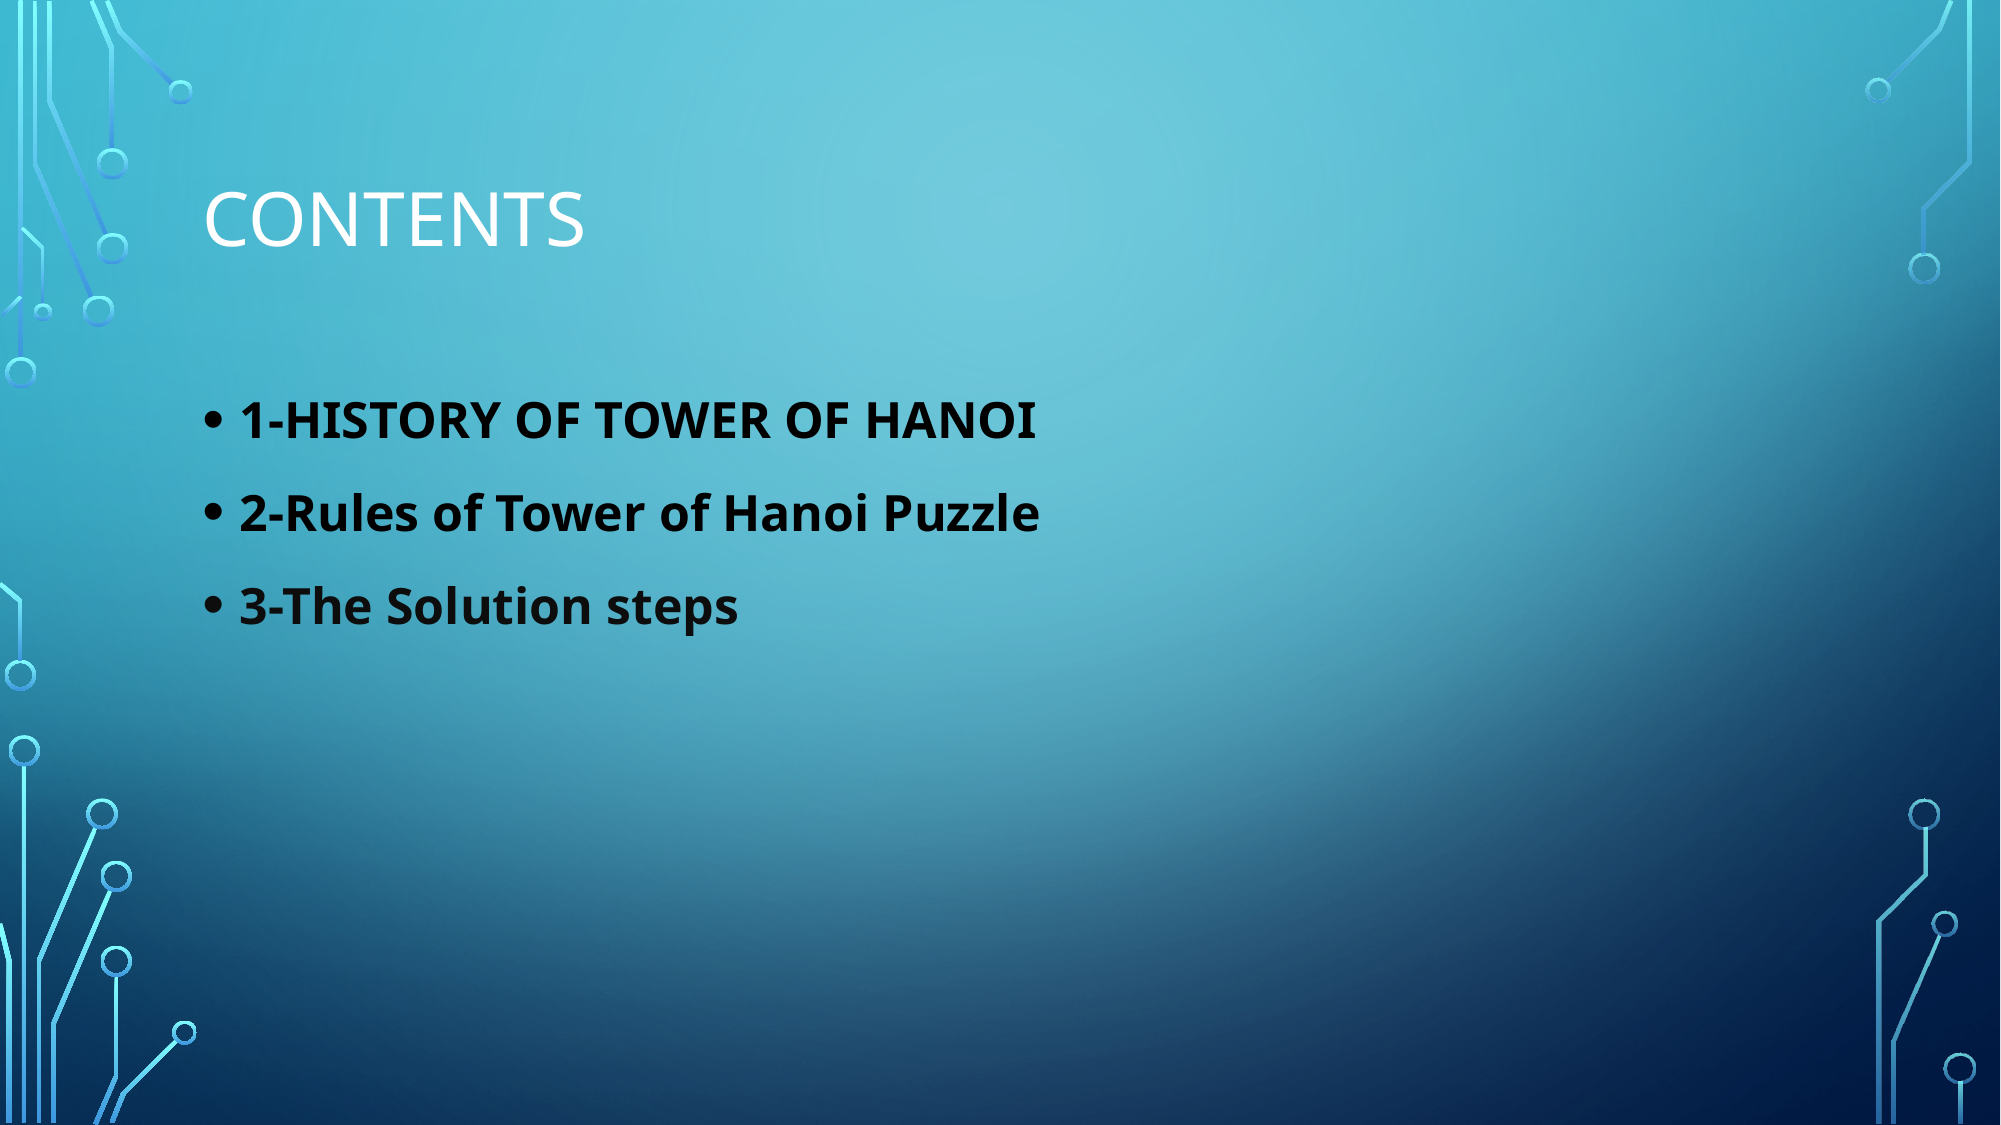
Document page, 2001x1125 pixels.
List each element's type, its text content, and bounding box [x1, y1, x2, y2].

title Contents [187, 101, 1813, 344]
list 1-HISTORY OF TOWER OF HANOI 2-Rules of Tower of Hanoi Puzzle 3-The Solution steps [187, 369, 1813, 950]
